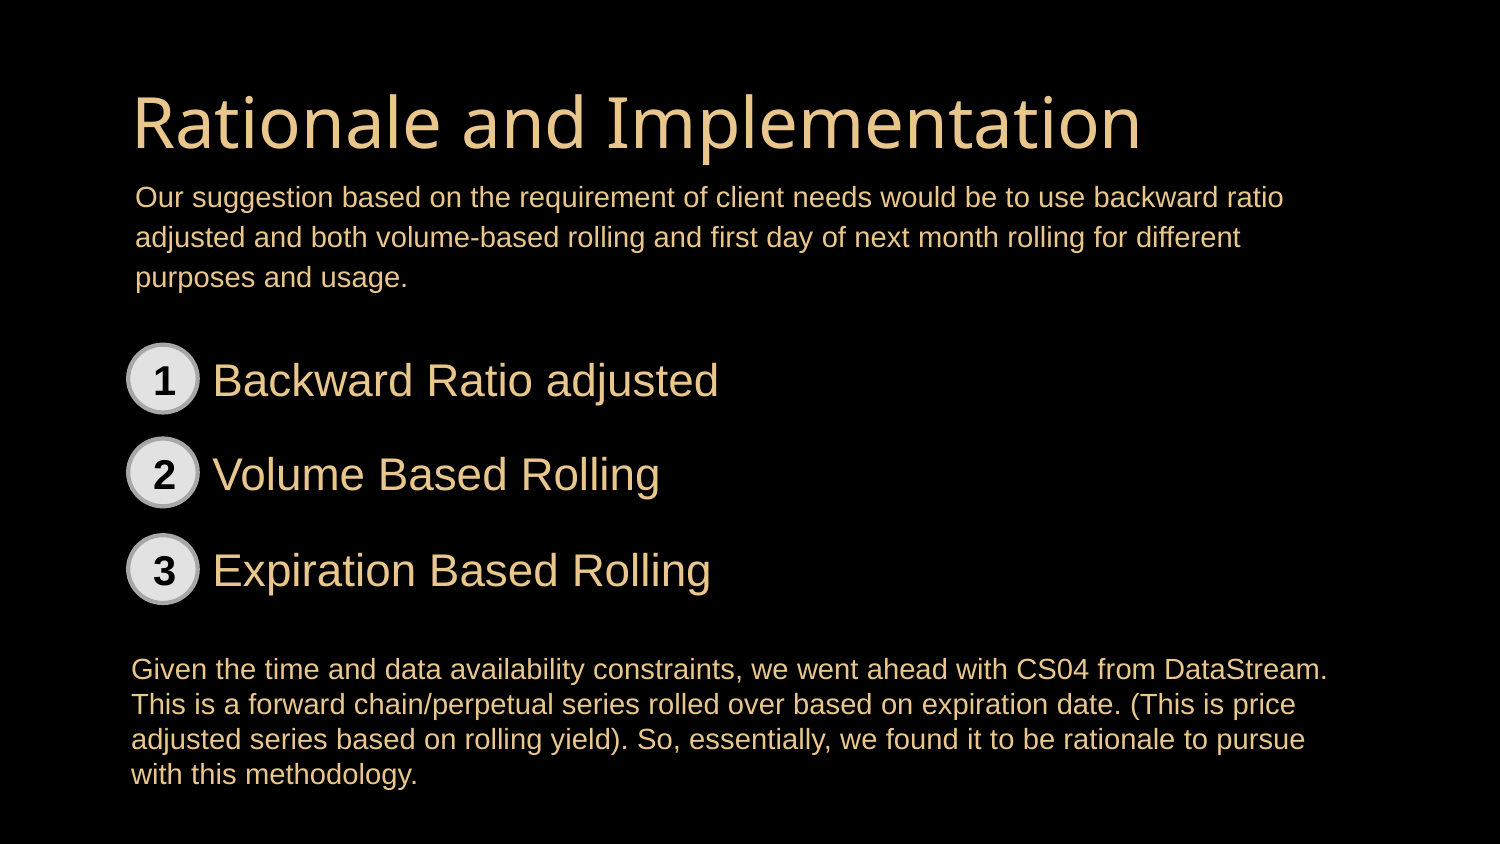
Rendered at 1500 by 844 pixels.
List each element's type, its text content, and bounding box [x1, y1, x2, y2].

text_box Given the time and data availability constraints, we went ahead with CS04 from DataStream. This is a forward chain/perpetual series rolled over based on expiration date. (This is price adjusted series based on rolling yield). So, essentially, we found it to be rationale to pursue with this methodology. [116, 642, 1372, 798]
text_box Backward Ratio adjusted [197, 343, 948, 413]
text_box Expiration Based Rolling [197, 533, 948, 604]
text_box 1 [126, 342, 197, 415]
text_box Volume Based Rolling [197, 437, 948, 507]
text_box 2 [126, 436, 197, 509]
title Rationale and Implementation [116, 62, 1405, 175]
text_box Our suggestion based on the requirement of client needs would be to use backward ratio adjusted and both volume-based rolling and first day of next month rolling for different purposes and usage. [95, 165, 1361, 302]
text_box 3 [126, 533, 197, 606]
